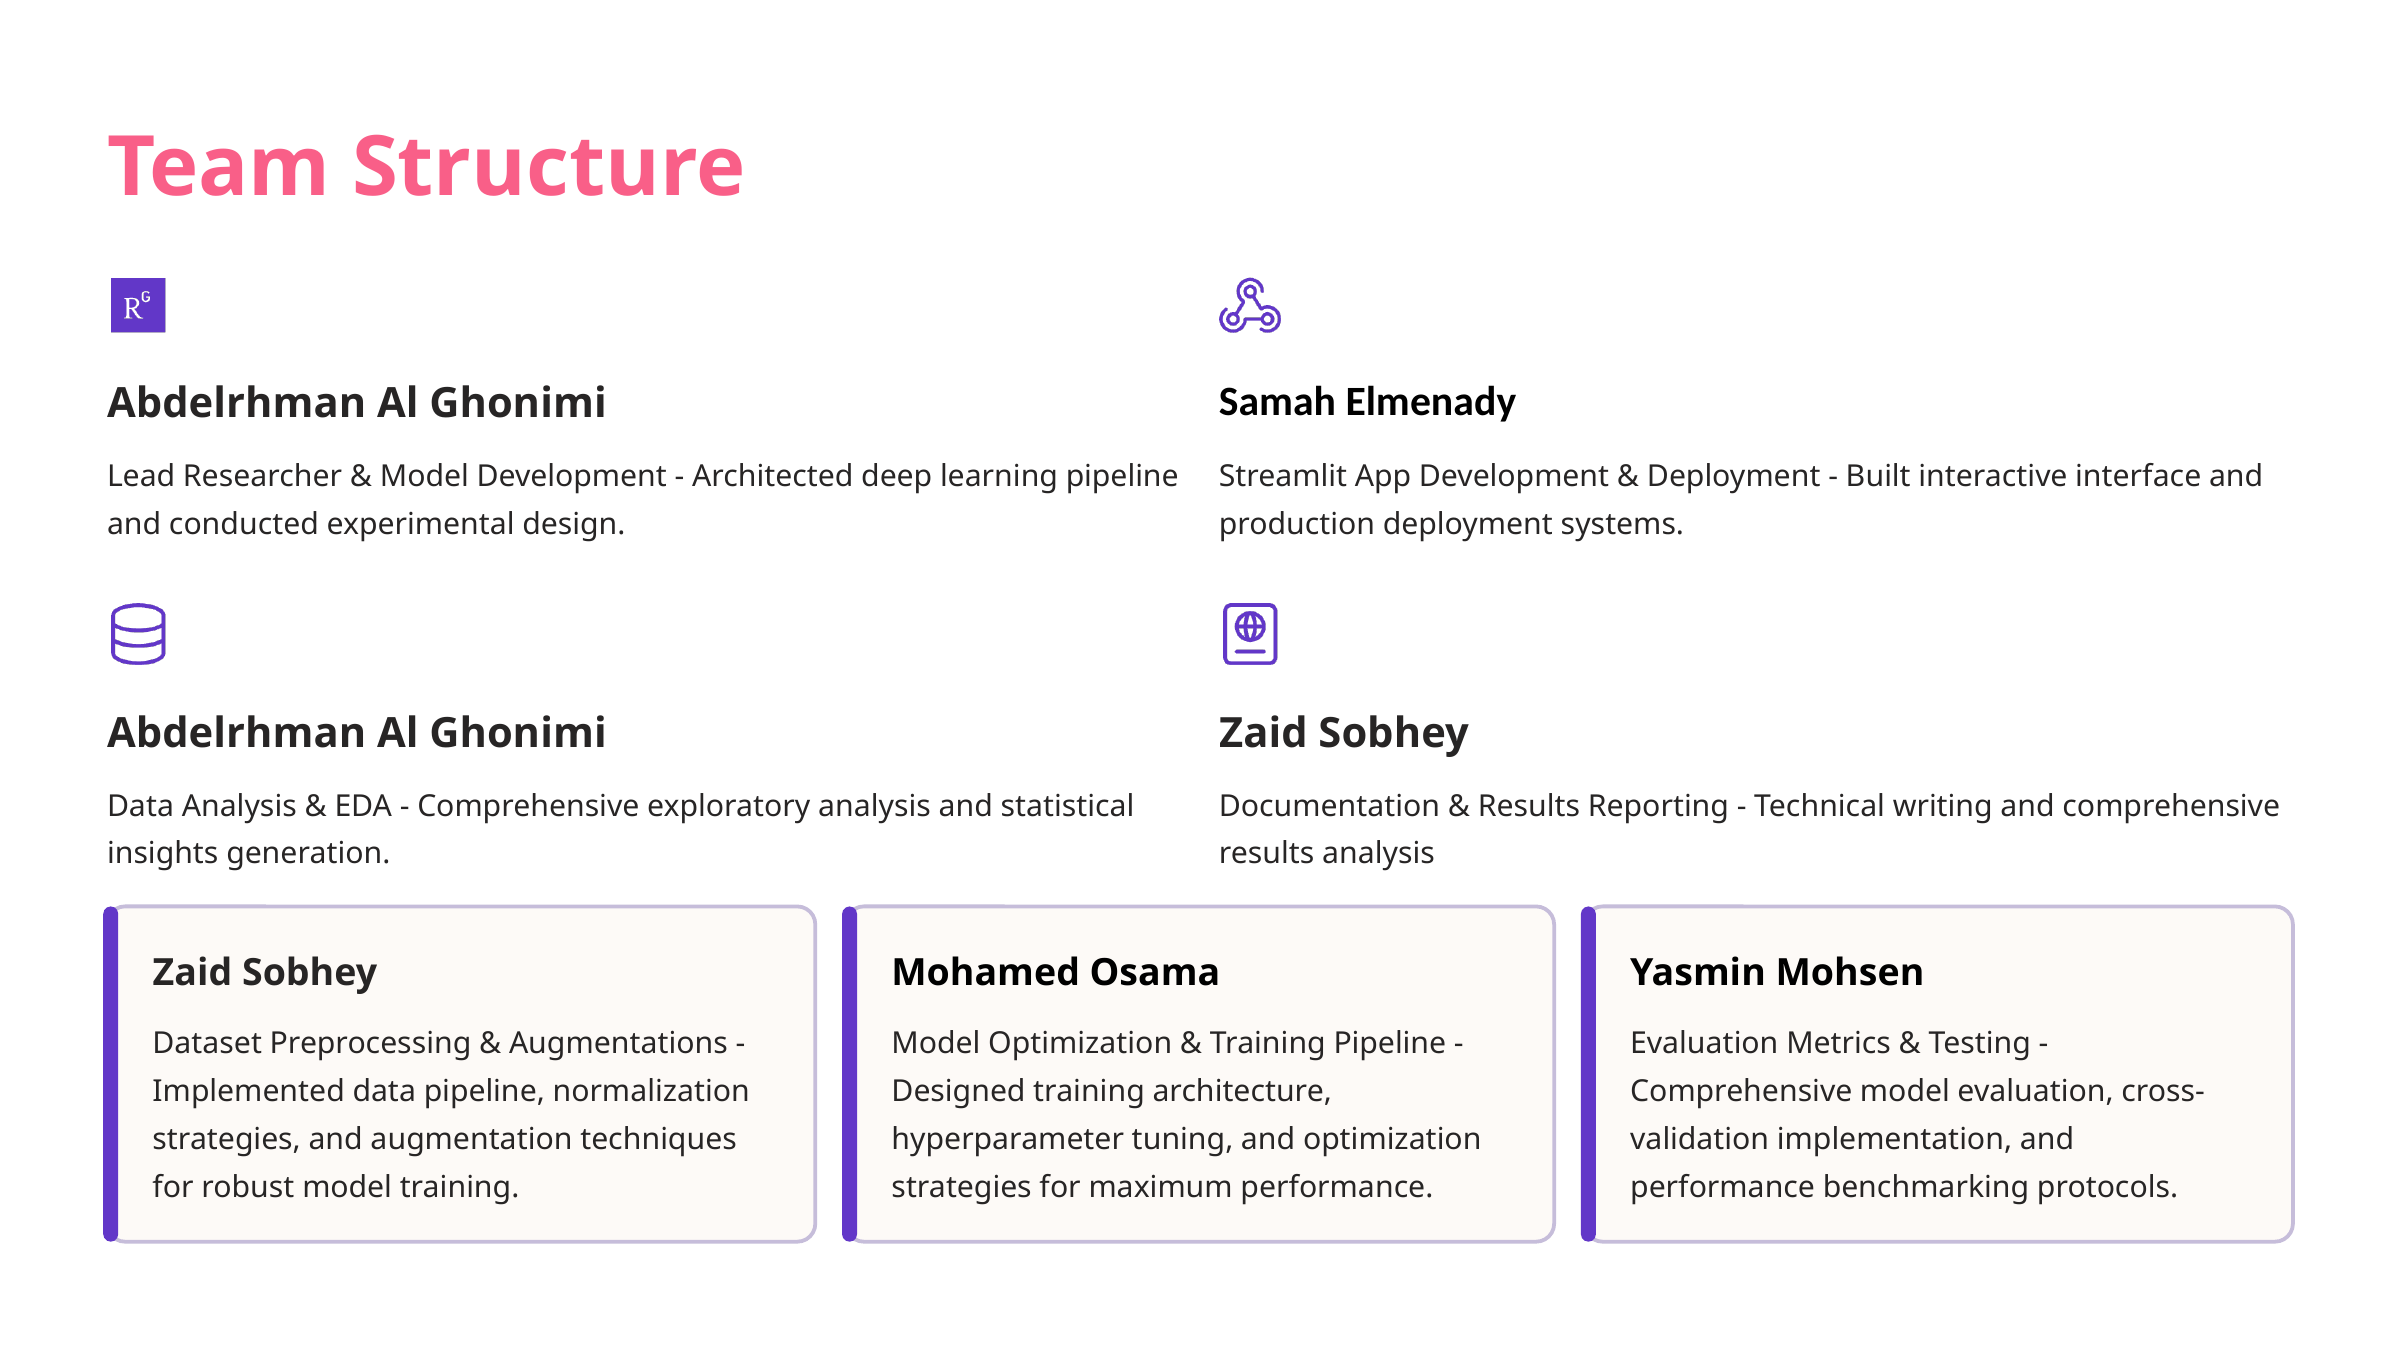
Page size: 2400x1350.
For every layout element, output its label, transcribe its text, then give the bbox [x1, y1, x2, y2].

text_box Zaid Sobhey [152, 940, 574, 994]
text_box Documentation & Results Reporting - Technical writing and comprehensive results analysis [1219, 774, 2293, 873]
text_box [842, 906, 858, 1242]
text_box [1580, 906, 1596, 1242]
text_box Lead Researcher & Model Development - Architected deep learning pipeline and conducted experimental design. [107, 444, 1181, 543]
text_box [117, 906, 816, 1242]
text_box Mohamed Osama [891, 940, 1312, 994]
picture [1218, 603, 1281, 665]
text_box Dataset Preprocessing & Augmentations - Implemented data pipeline, normalization strategies, and augmentation techniques for robust model training. [152, 1011, 781, 1208]
text_box Abdelrhman Al Ghonimi [107, 703, 582, 756]
picture [1218, 274, 1281, 336]
text_box [855, 906, 1555, 1242]
picture [106, 274, 169, 336]
text_box Evaluation Metrics & Testing - Comprehensive model evaluation, cross-validation implementation, and performance benchmarking protocols. [1630, 1011, 2259, 1208]
text_box Data Analysis & EDA - Comprehensive exploratory analysis and statistical insights generation. [107, 774, 1181, 873]
text_box Samah Elmenady [1219, 373, 1667, 427]
text_box Abdelrhman Al Ghonimi [107, 373, 528, 427]
picture [106, 603, 169, 665]
text_box Model Optimization & Training Pipeline - Designed training architecture, hyperparameter tuning, and optimization strategies for maximum performance. [891, 1011, 1520, 1208]
text_box Zaid Sobhey [1219, 703, 1640, 756]
text_box Team Structure [107, 108, 949, 214]
text_box Streamlit App Development & Deployment - Built interactive interface and production deployment systems. [1219, 444, 2293, 543]
text_box [103, 906, 119, 1242]
text_box [1594, 906, 2293, 1242]
text_box Yasmin Mohsen [1630, 940, 2051, 994]
